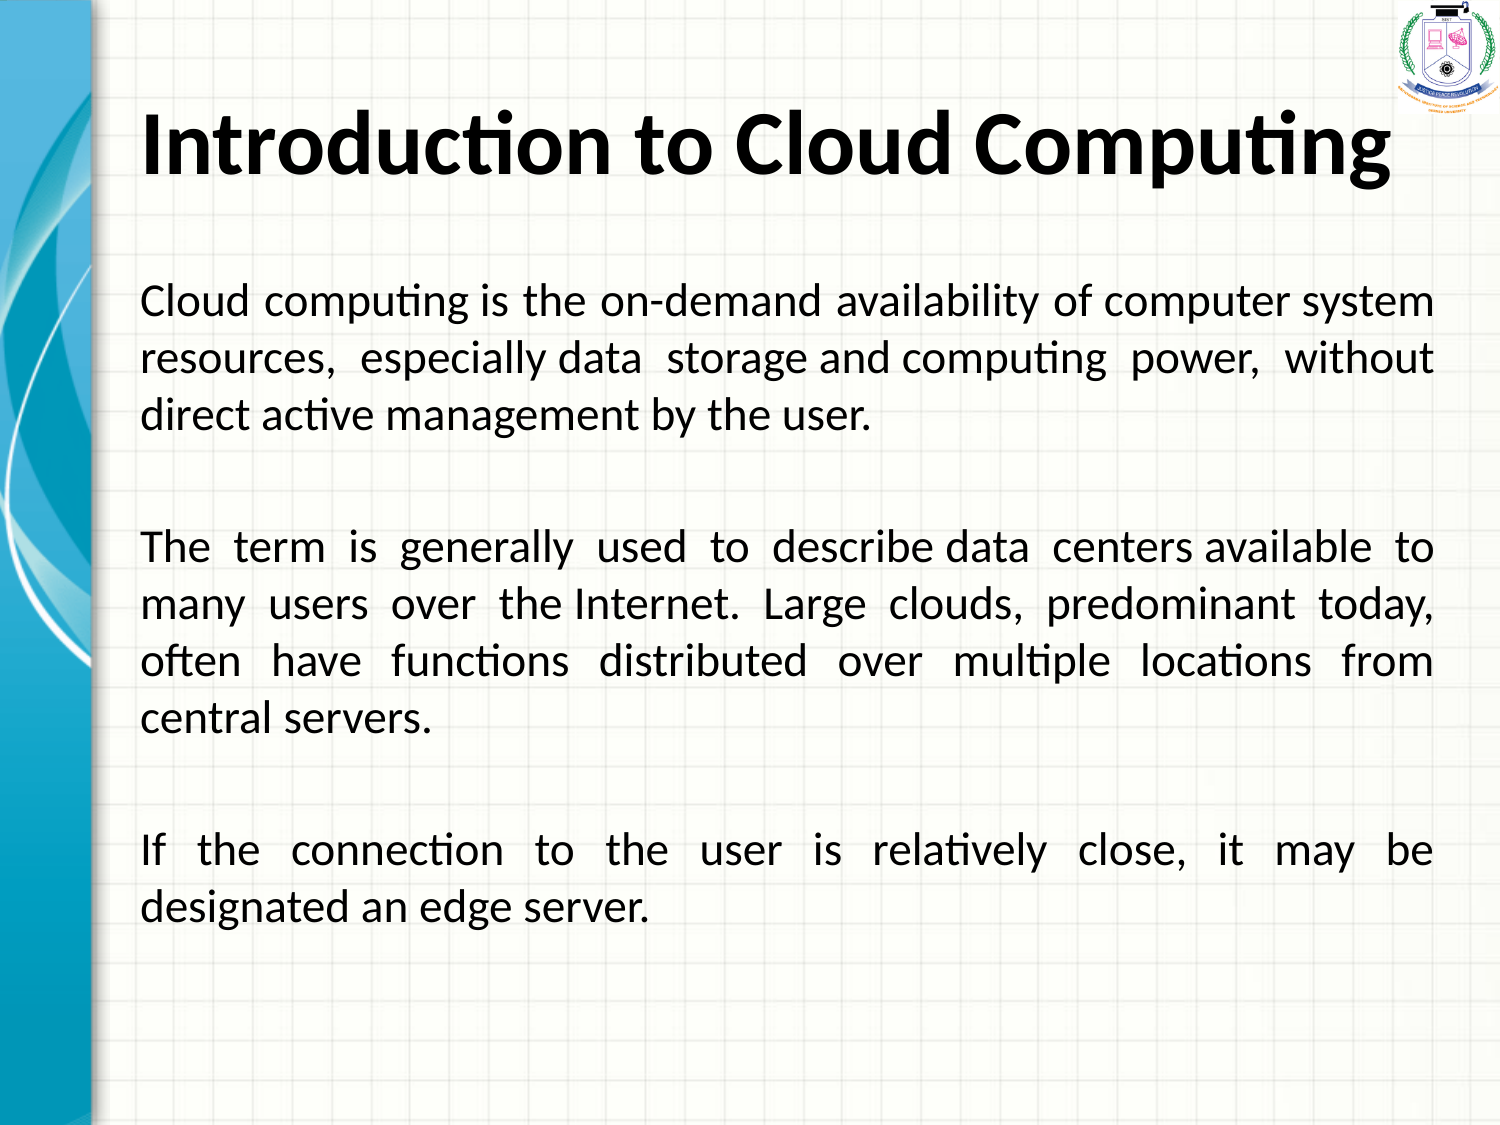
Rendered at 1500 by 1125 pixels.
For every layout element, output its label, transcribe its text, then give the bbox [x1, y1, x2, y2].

list Cloud computing is the on-demand availability of computer system resources, especially data storage and computing power, without direct active management by the user. The term is generally used to describe data centers available to many users over the Internet. Large clouds, predominant today, often have functions distributed over multiple locations from central servers. If the connection to the user is relatively close, it may be designated an edge server. [125, 261, 1450, 967]
title Introduction to Cloud Computing [125, 44, 1450, 232]
picture [0, 0, 1500, 1125]
